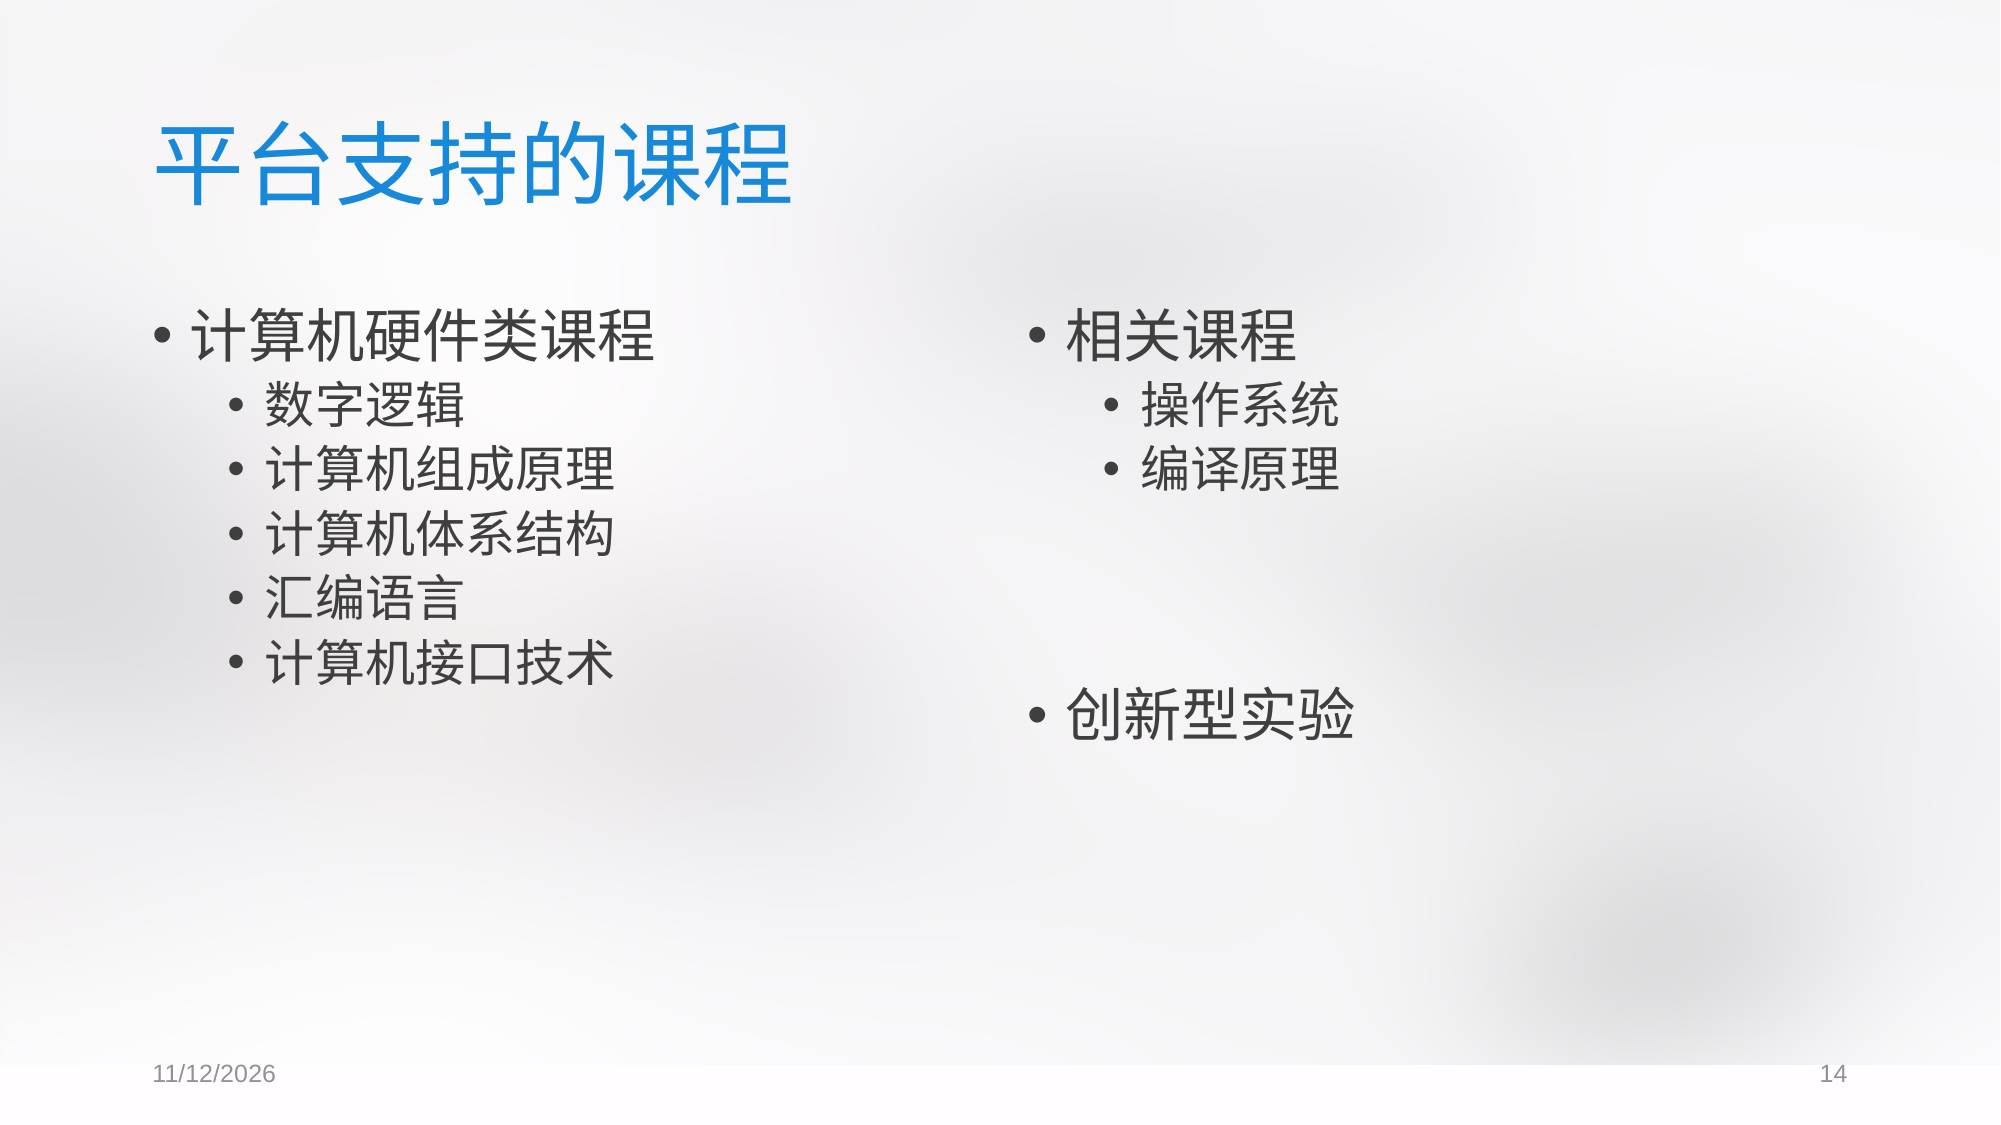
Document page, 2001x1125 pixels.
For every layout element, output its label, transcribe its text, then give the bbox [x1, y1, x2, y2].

picture [0, 0, 2001, 1125]
slide_number 14 [1412, 1042, 1863, 1103]
title 平台支持的课程 [137, 59, 1863, 278]
list 计算机硬件类课程 数字逻辑 计算机组成原理 计算机体系结构 汇编语言 计算机接口技术 [137, 299, 988, 1014]
list 相关课程 操作系统 编译原理 创新型实验 [1012, 299, 1863, 1014]
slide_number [137, 1042, 588, 1103]
